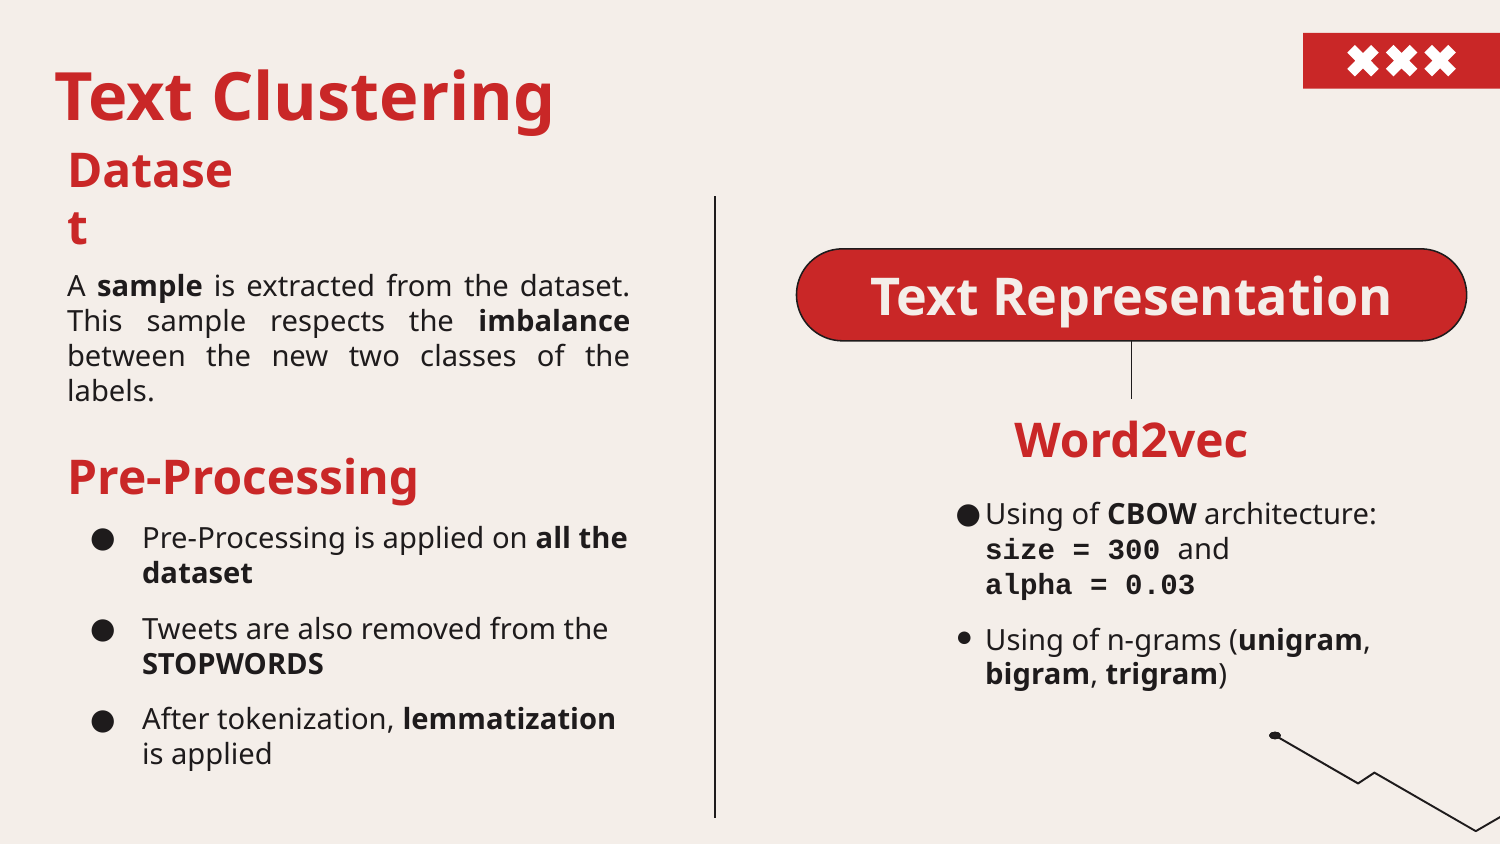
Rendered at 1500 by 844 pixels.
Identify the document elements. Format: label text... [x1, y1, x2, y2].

title Text Clustering [39, 47, 1304, 142]
text_box Text Representation [796, 248, 1467, 341]
text_box Word2vec [933, 398, 1330, 468]
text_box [1302, 32, 1500, 89]
text_box A sample is extracted from the dataset. This sample respects the imbalance between the new two classes of the labels. [52, 252, 646, 421]
text_box Pre-Processing is applied on all the dataset Tweets are also removed from the STOPWORDS After tokenization, lemmatization is applied [52, 504, 646, 792]
text_box Pre-Processing [52, 435, 448, 504]
text_box Using of CBOW architecture: size = 300 and alpha = 0.03 Using of n-grams (unigram, bigram, trigram) [940, 480, 1421, 725]
text_box Dataset [52, 185, 269, 252]
